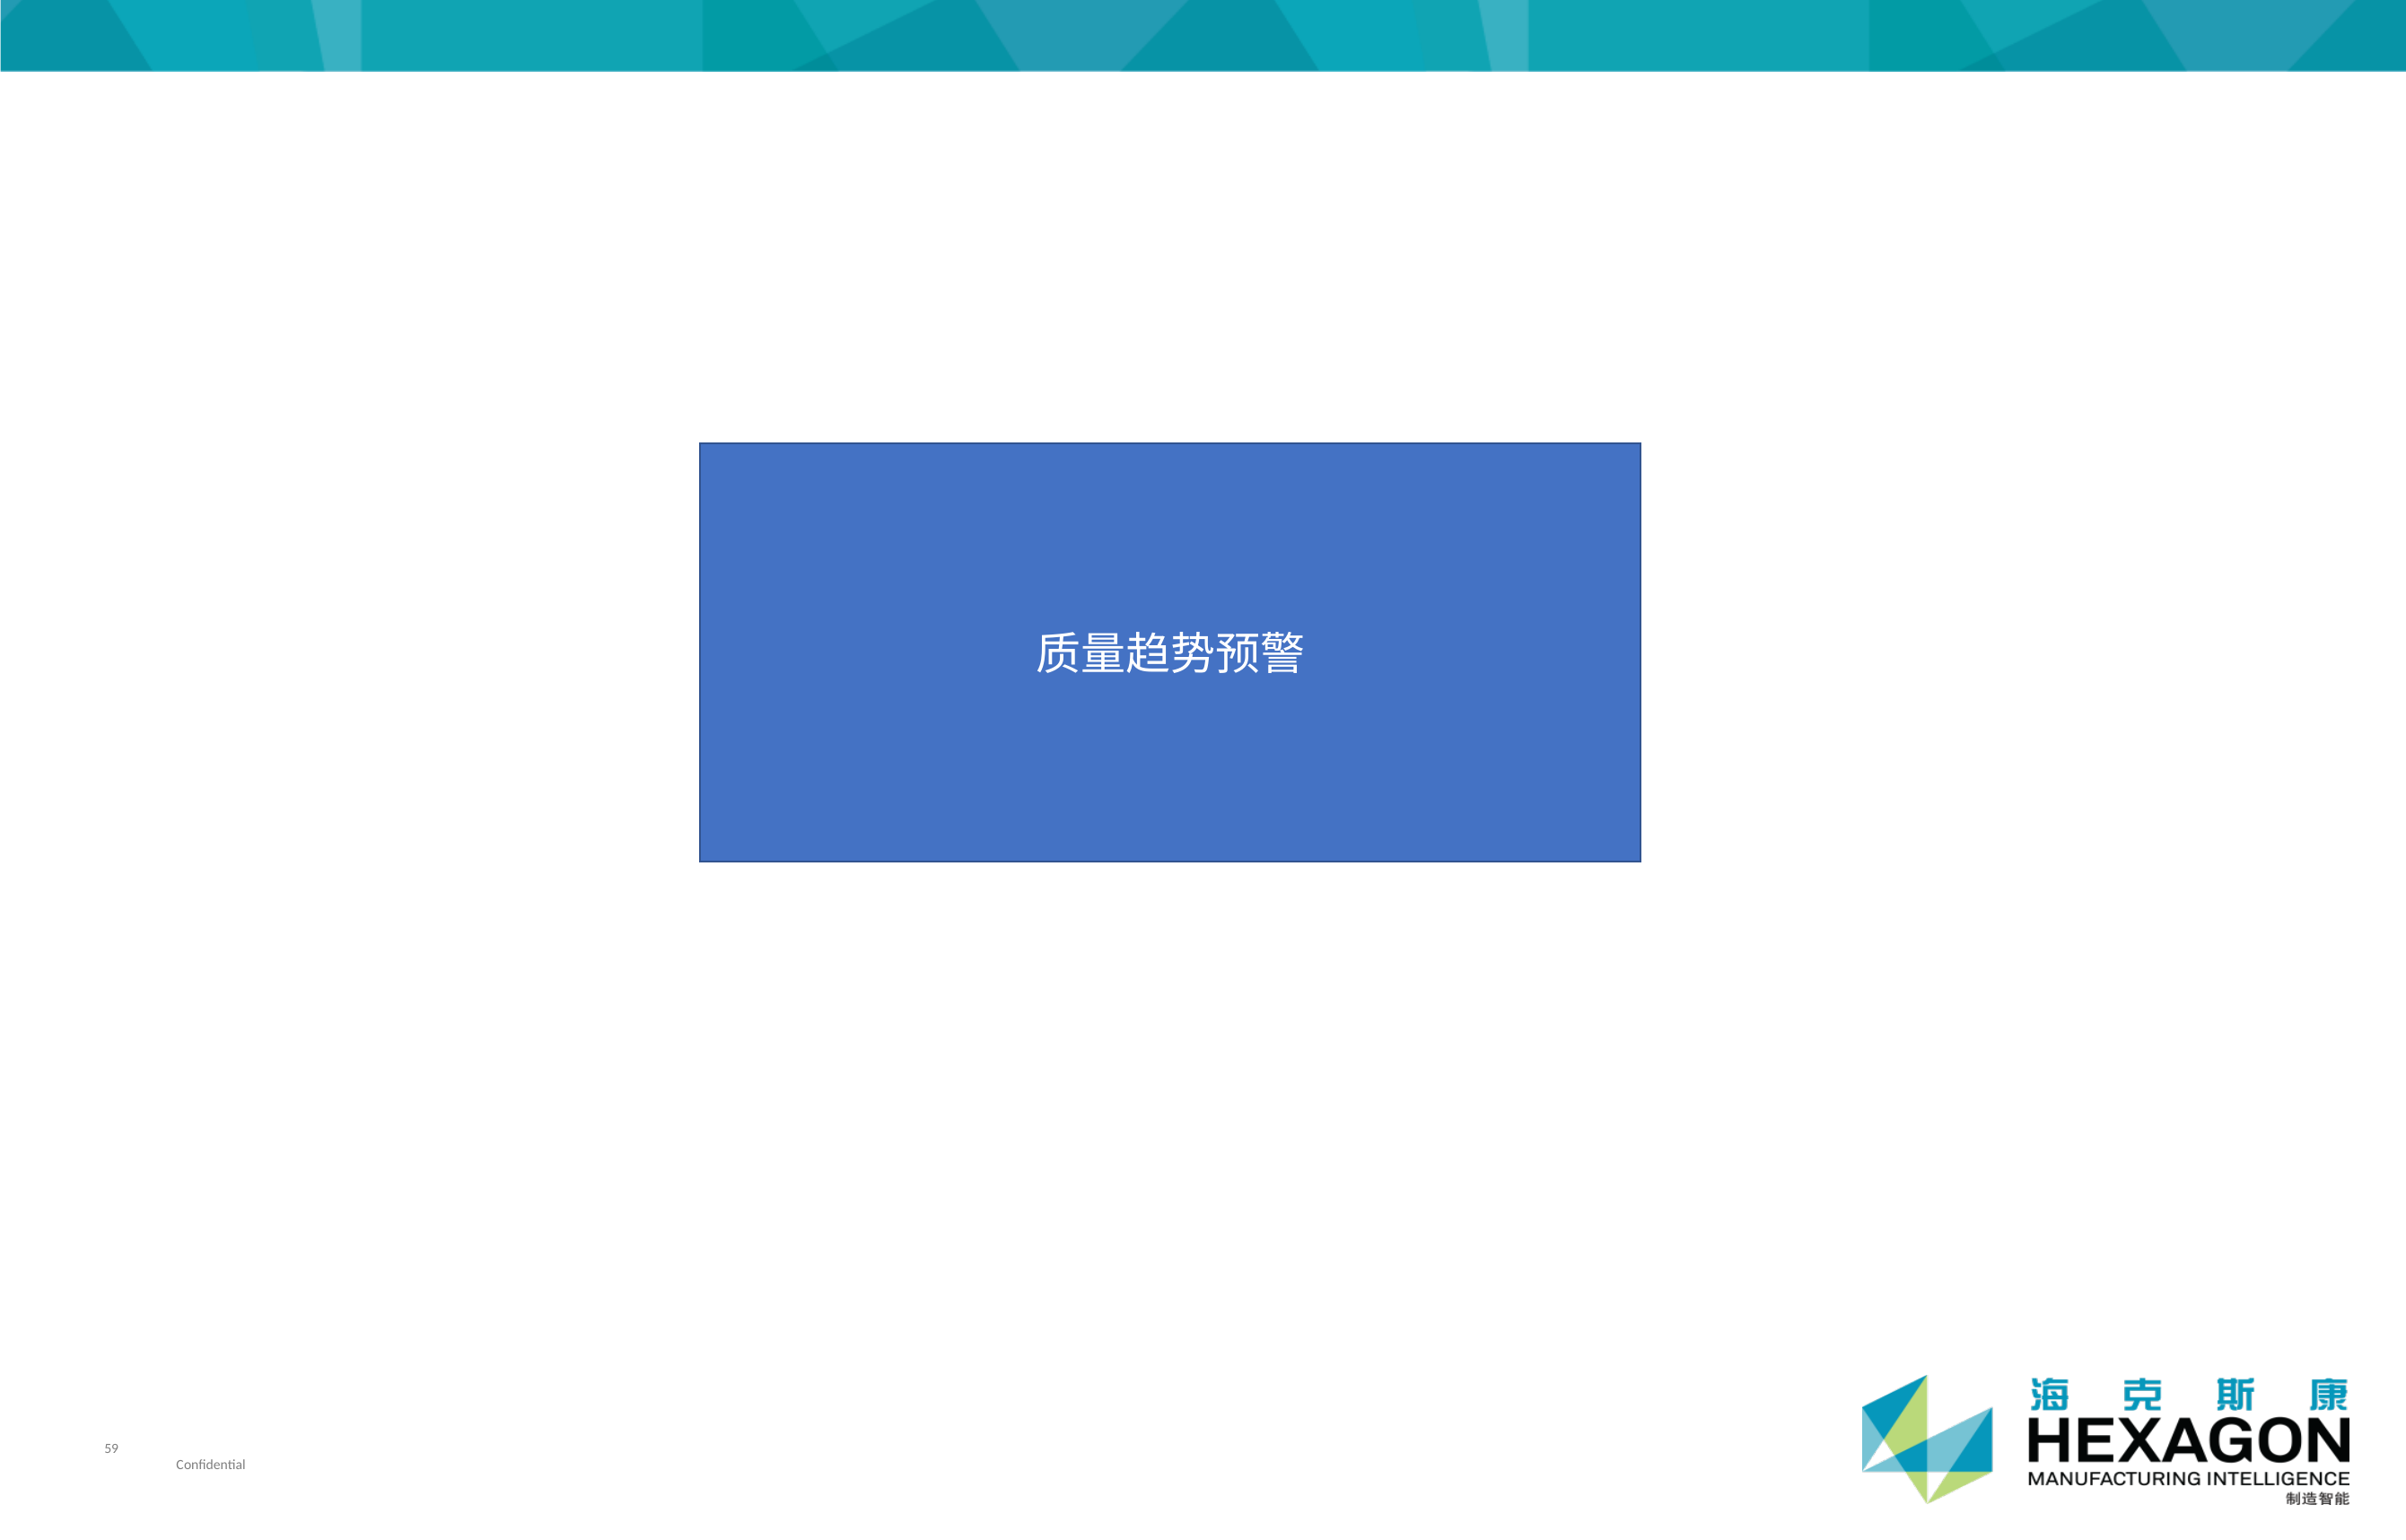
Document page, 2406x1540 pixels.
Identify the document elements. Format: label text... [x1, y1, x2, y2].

text_box 质量趋势预警 [917, 617, 1423, 686]
text_box [699, 442, 1641, 862]
picture [0, 0, 2406, 72]
picture [1862, 1375, 2349, 1505]
